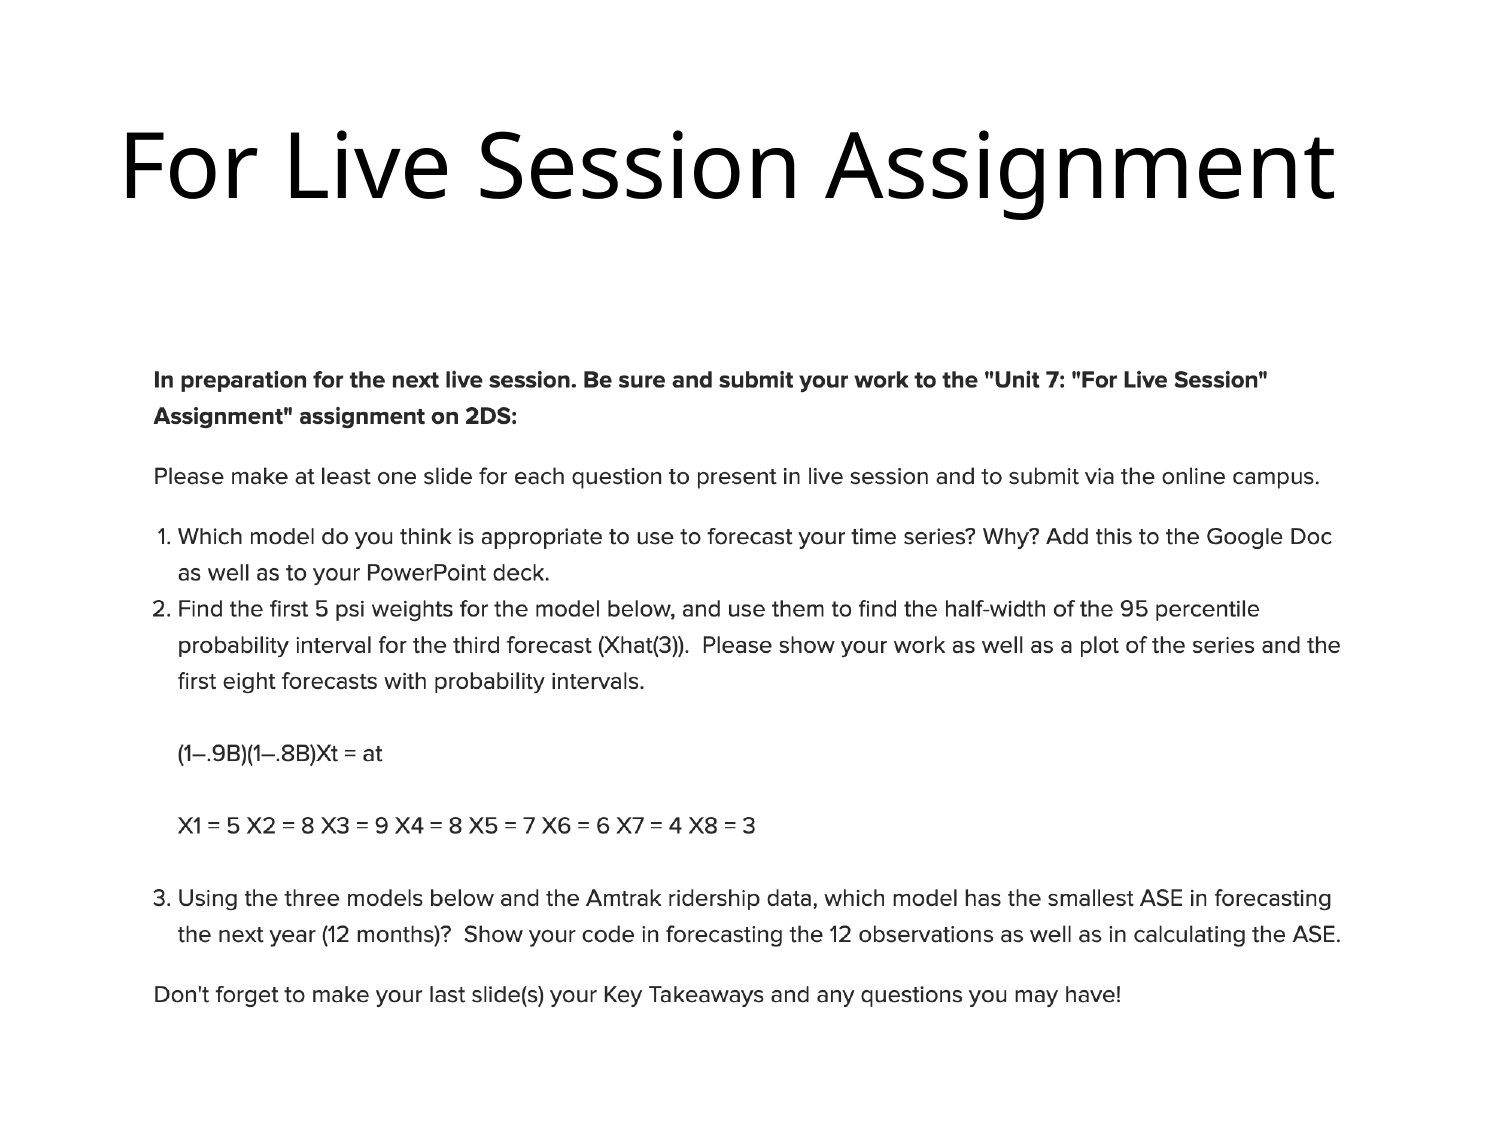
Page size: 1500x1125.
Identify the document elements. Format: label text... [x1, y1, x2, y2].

title For Live Session Assignment [103, 59, 1397, 278]
picture [133, 348, 1367, 1038]
